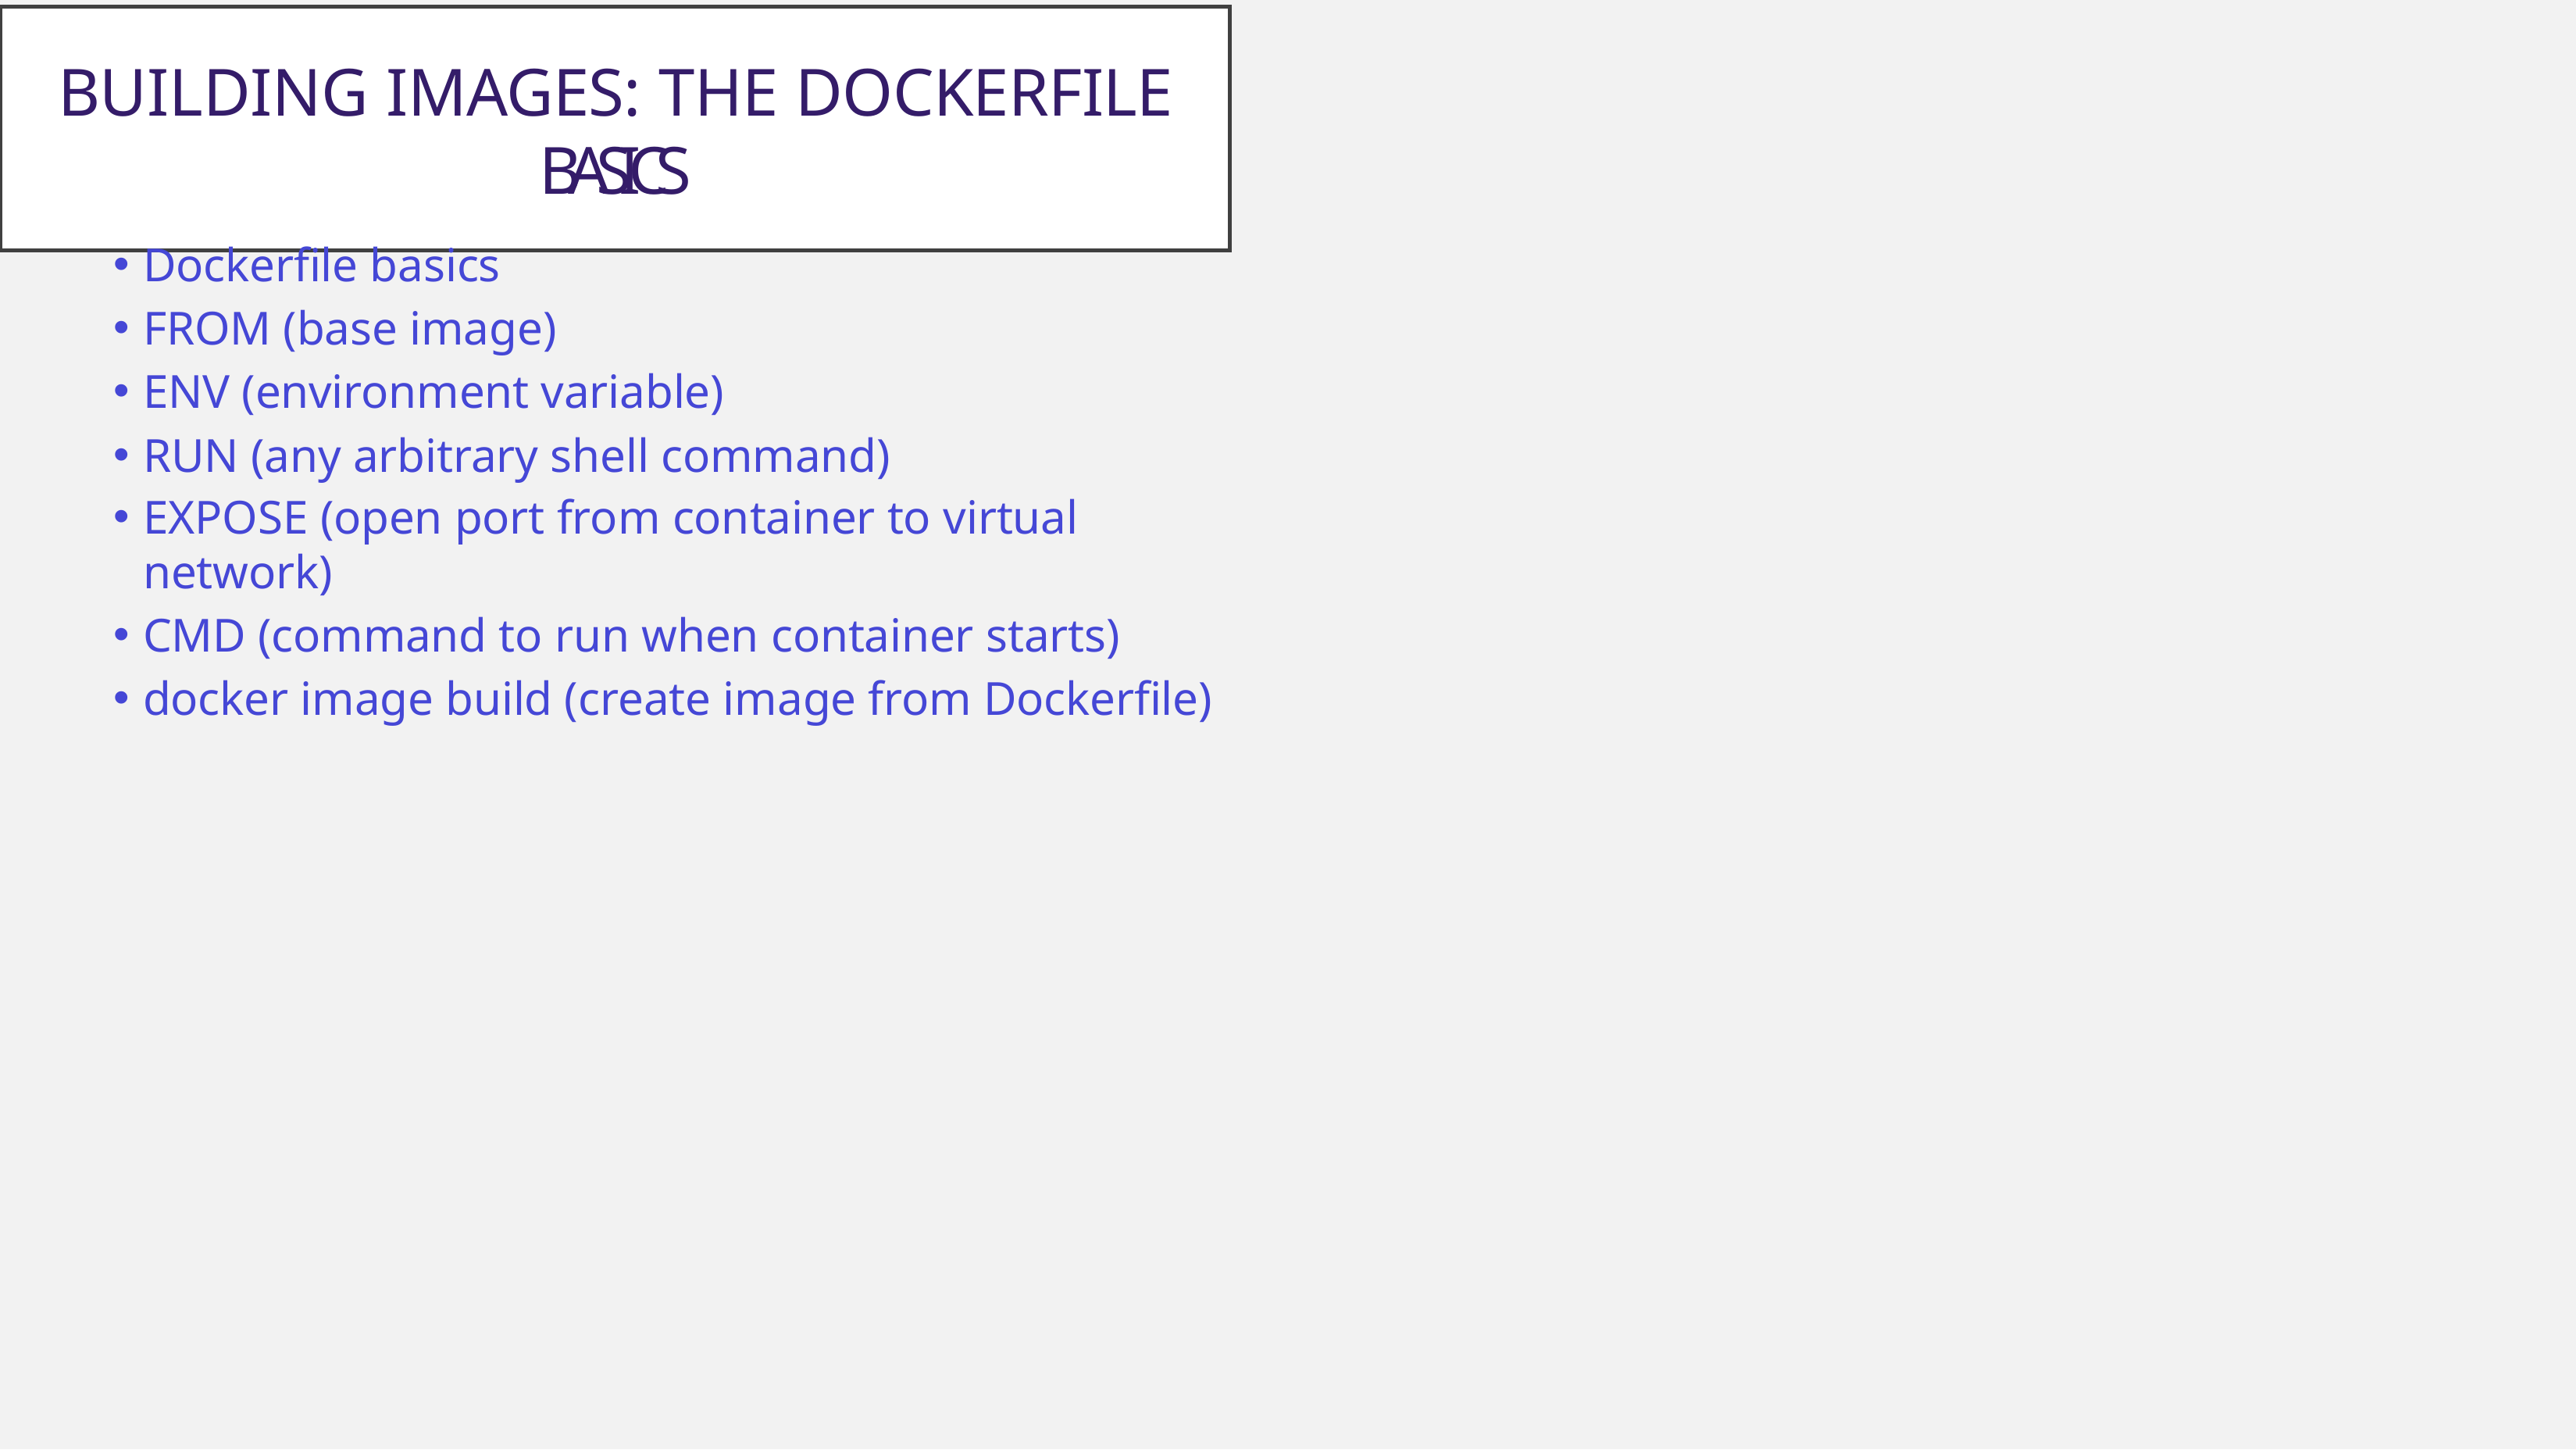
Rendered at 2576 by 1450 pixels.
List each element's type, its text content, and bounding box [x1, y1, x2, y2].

title Building Images: The Dockerfile Basics [0, 5, 1232, 252]
text_box Dockerfile basics FROM (base image) ENV (environment variable) RUN (any arbitrary shell command) EXPOSE (open port from container to virtual network) CMD (command to run when container starts) docker image build (create image from Dockerfile) [112, 225, 1246, 725]
